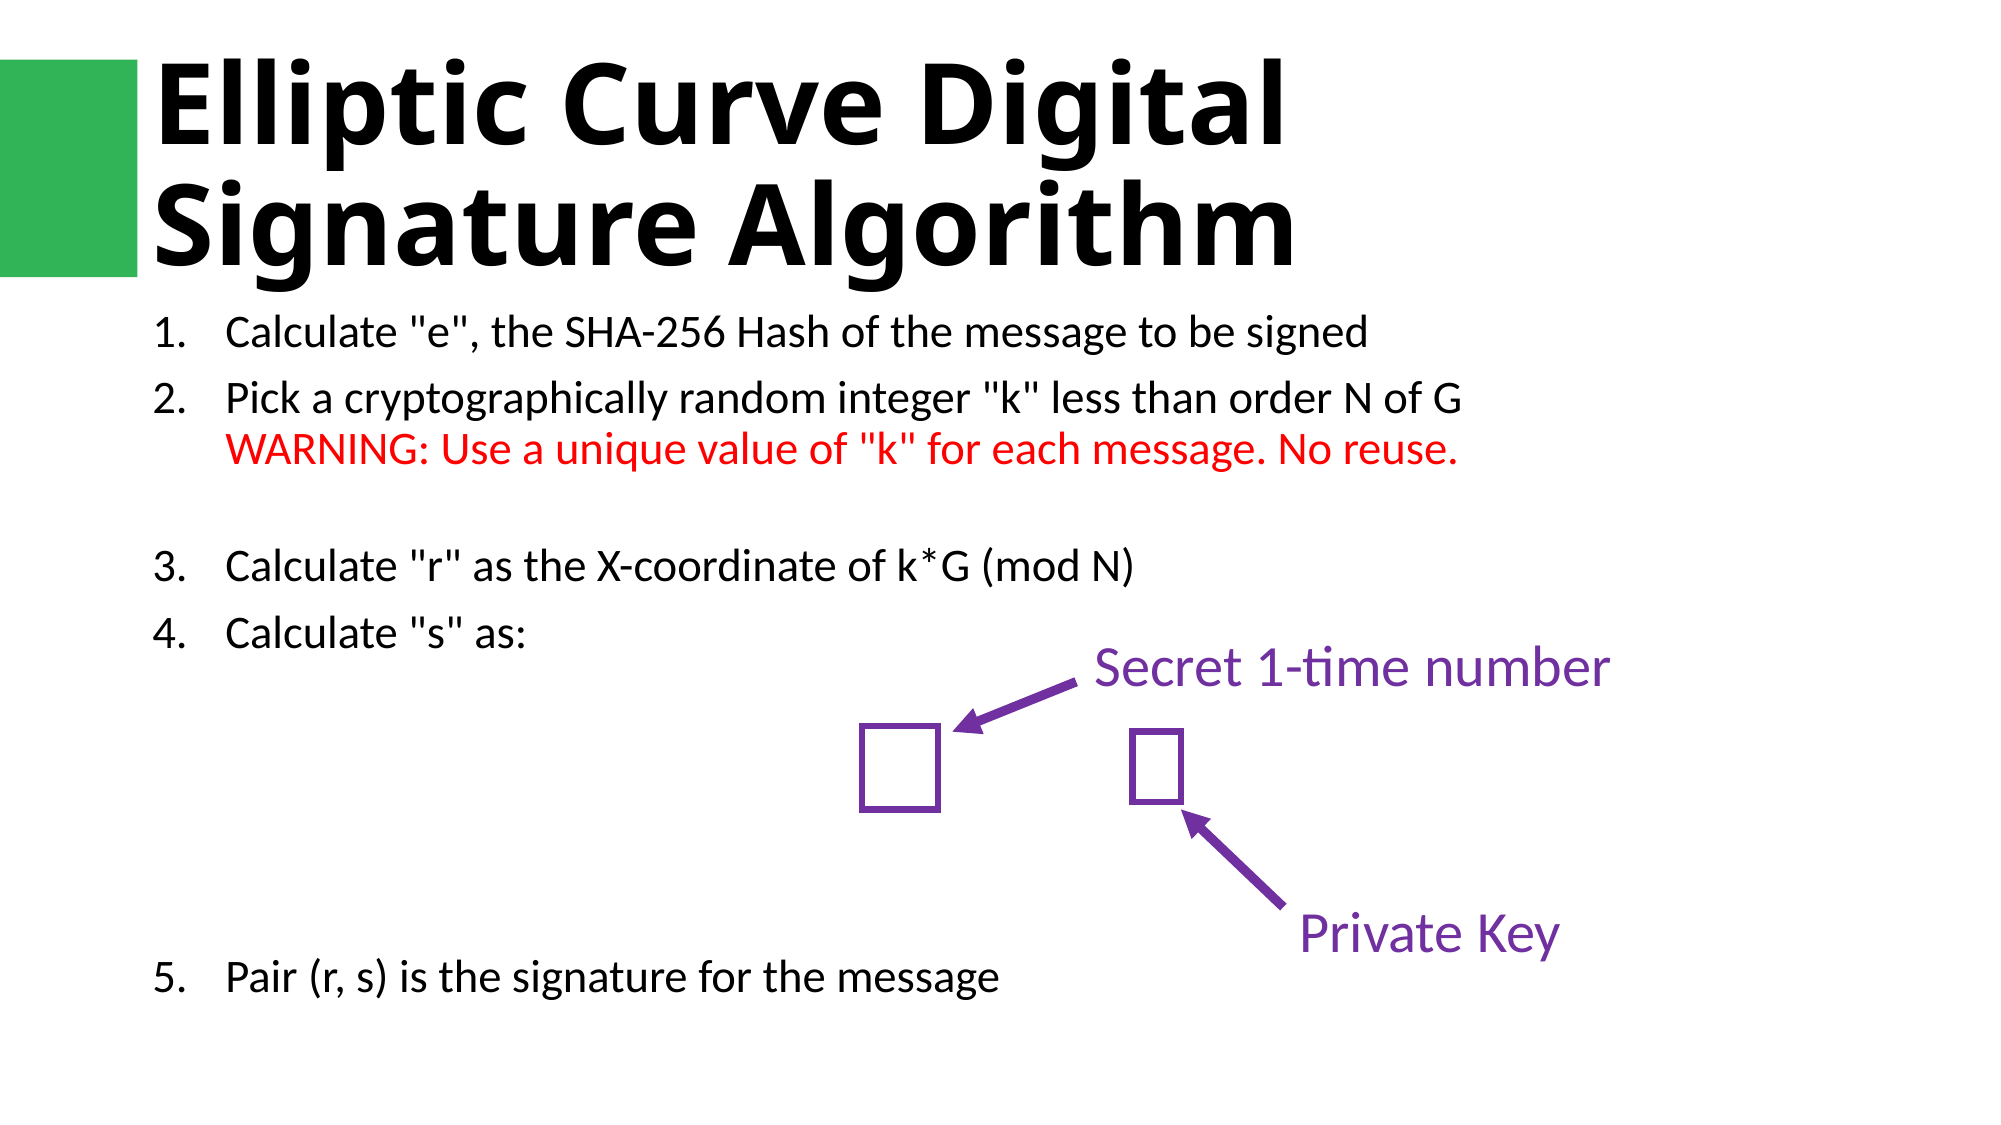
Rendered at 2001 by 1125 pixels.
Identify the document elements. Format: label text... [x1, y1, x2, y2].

text_box [1131, 731, 1182, 803]
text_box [1180, 809, 1284, 908]
text_box [861, 725, 939, 811]
text_box Secret 1-time number [1079, 620, 1627, 706]
title Elliptic Curve Digital Signature Algorithm [137, 59, 1863, 278]
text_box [952, 681, 1077, 732]
text_box Private Key [1284, 886, 1577, 972]
